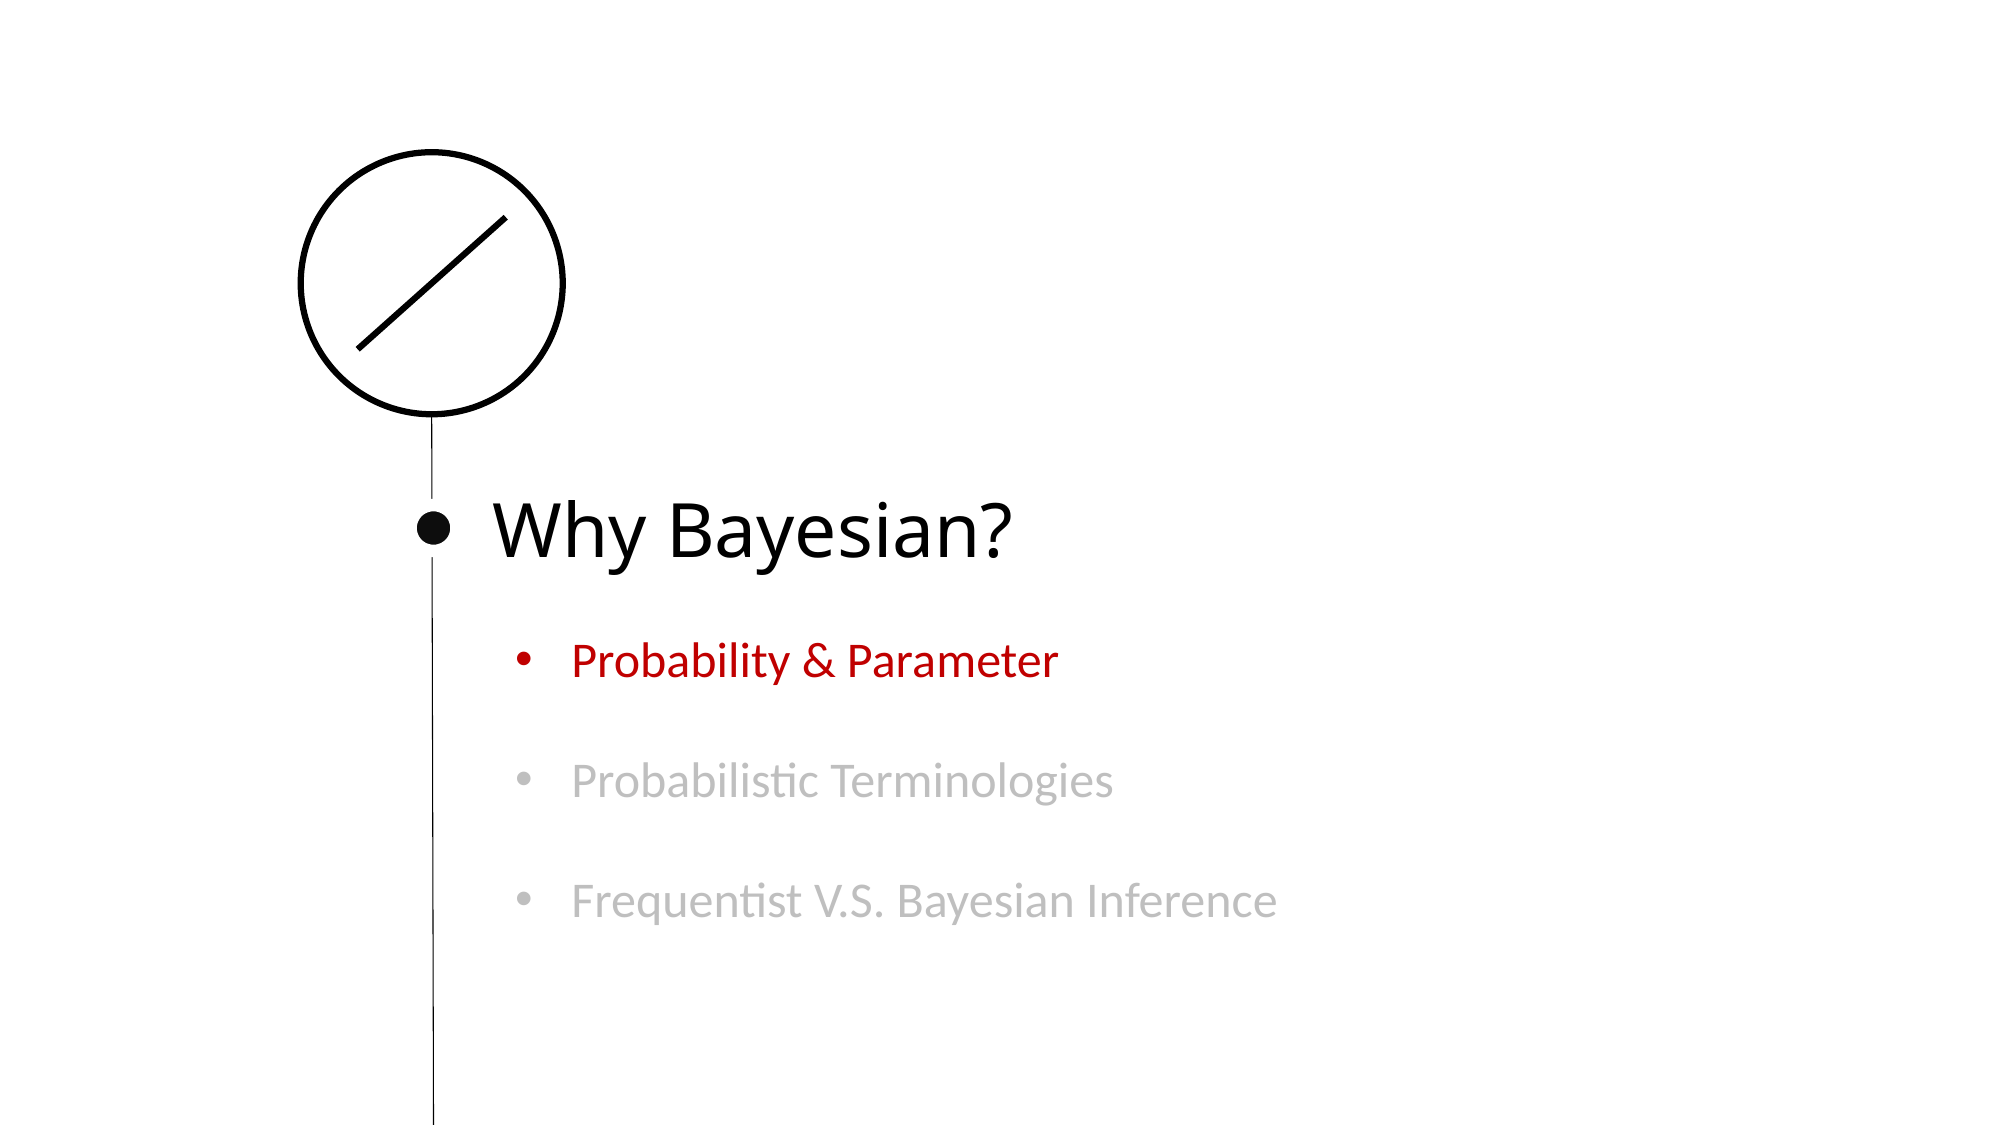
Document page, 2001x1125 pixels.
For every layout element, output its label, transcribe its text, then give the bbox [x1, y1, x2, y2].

text_box [434, 504, 458, 552]
text_box [409, 504, 431, 552]
text_box [299, 151, 557, 416]
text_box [357, 217, 506, 350]
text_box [477, 241, 1532, 582]
text_box Probability & Parameter Probabilistic Terminologies Frequentist V.S. Bayesian Inference [500, 620, 1696, 936]
